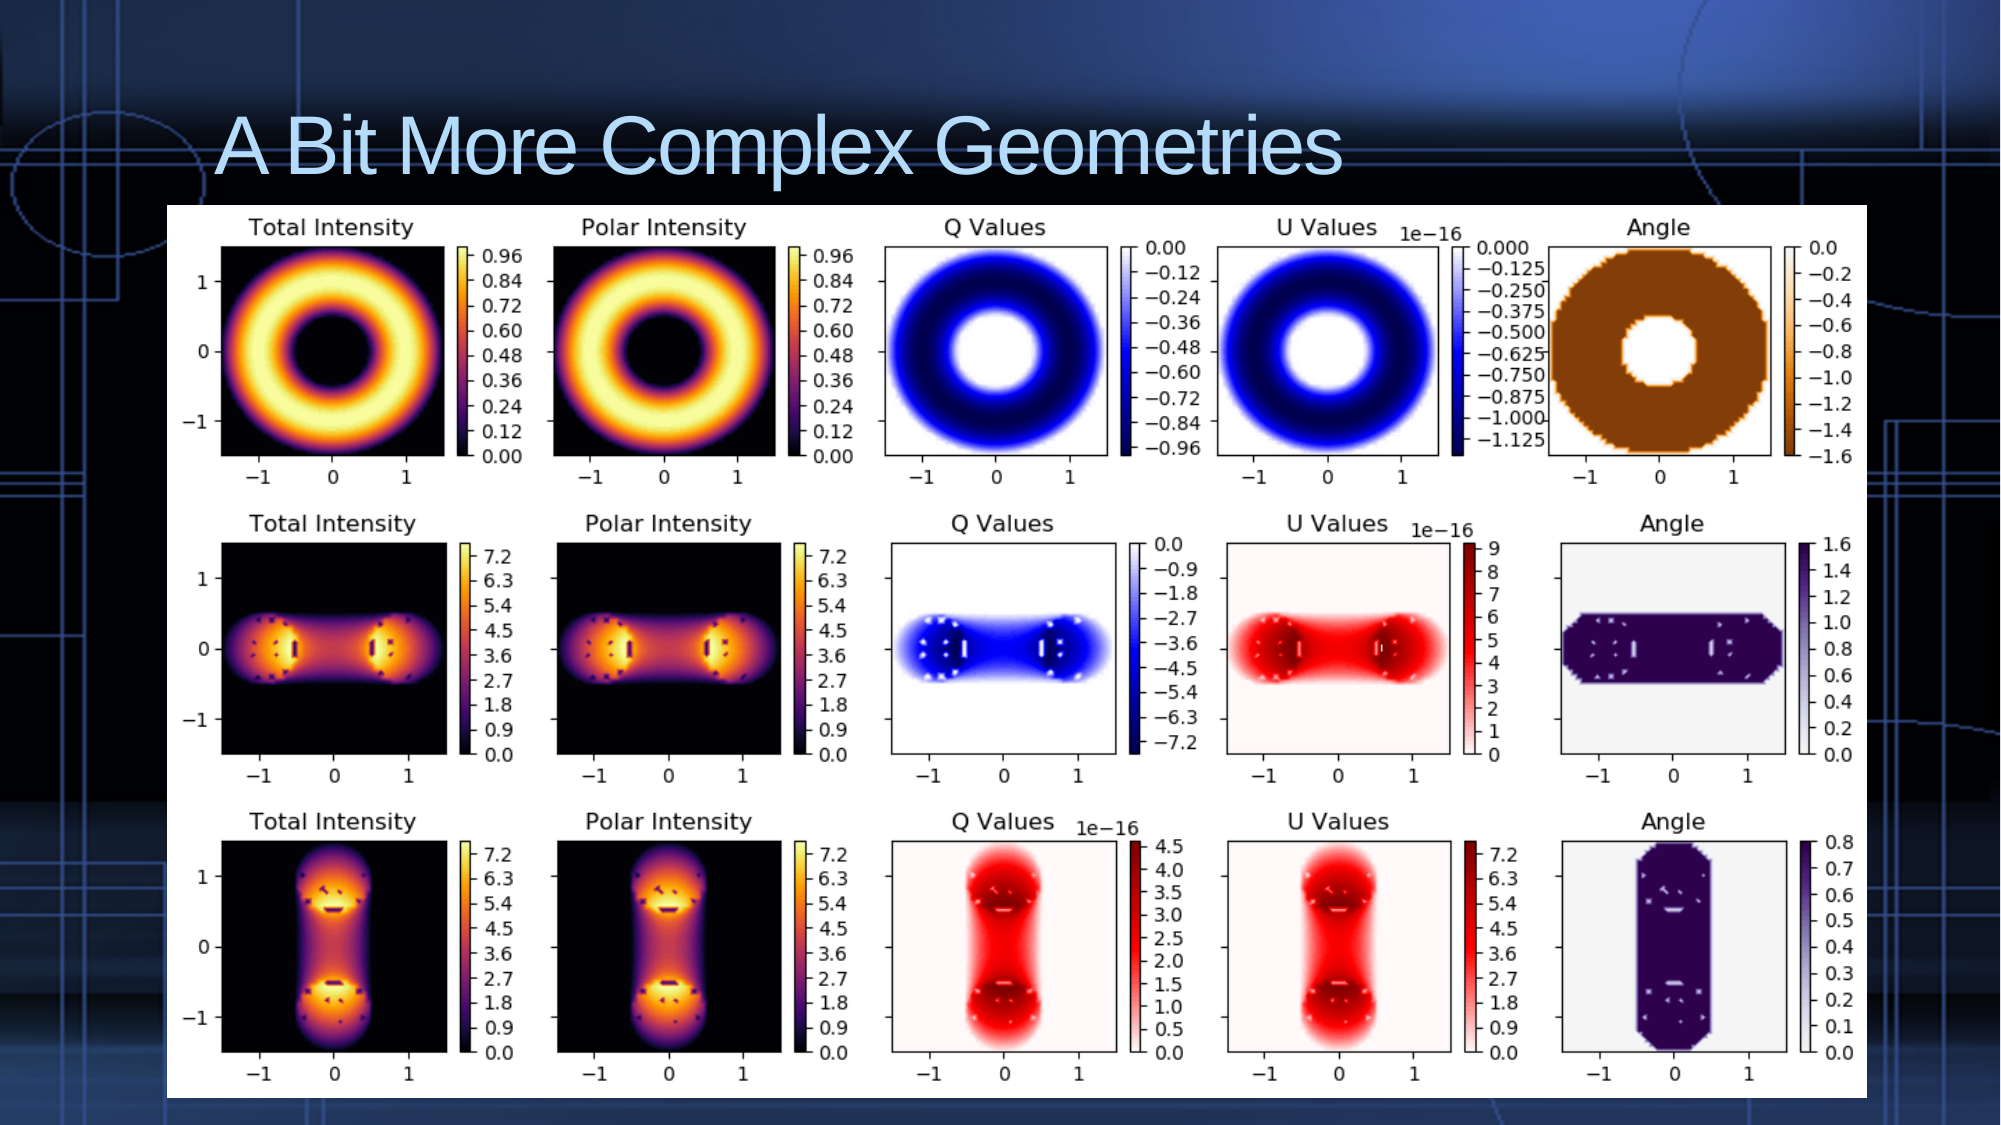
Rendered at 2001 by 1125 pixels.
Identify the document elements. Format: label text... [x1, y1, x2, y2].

picture [0, 0, 2001, 1125]
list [166, 204, 1868, 501]
title A Bit More Complex Geometries [200, 83, 1900, 234]
